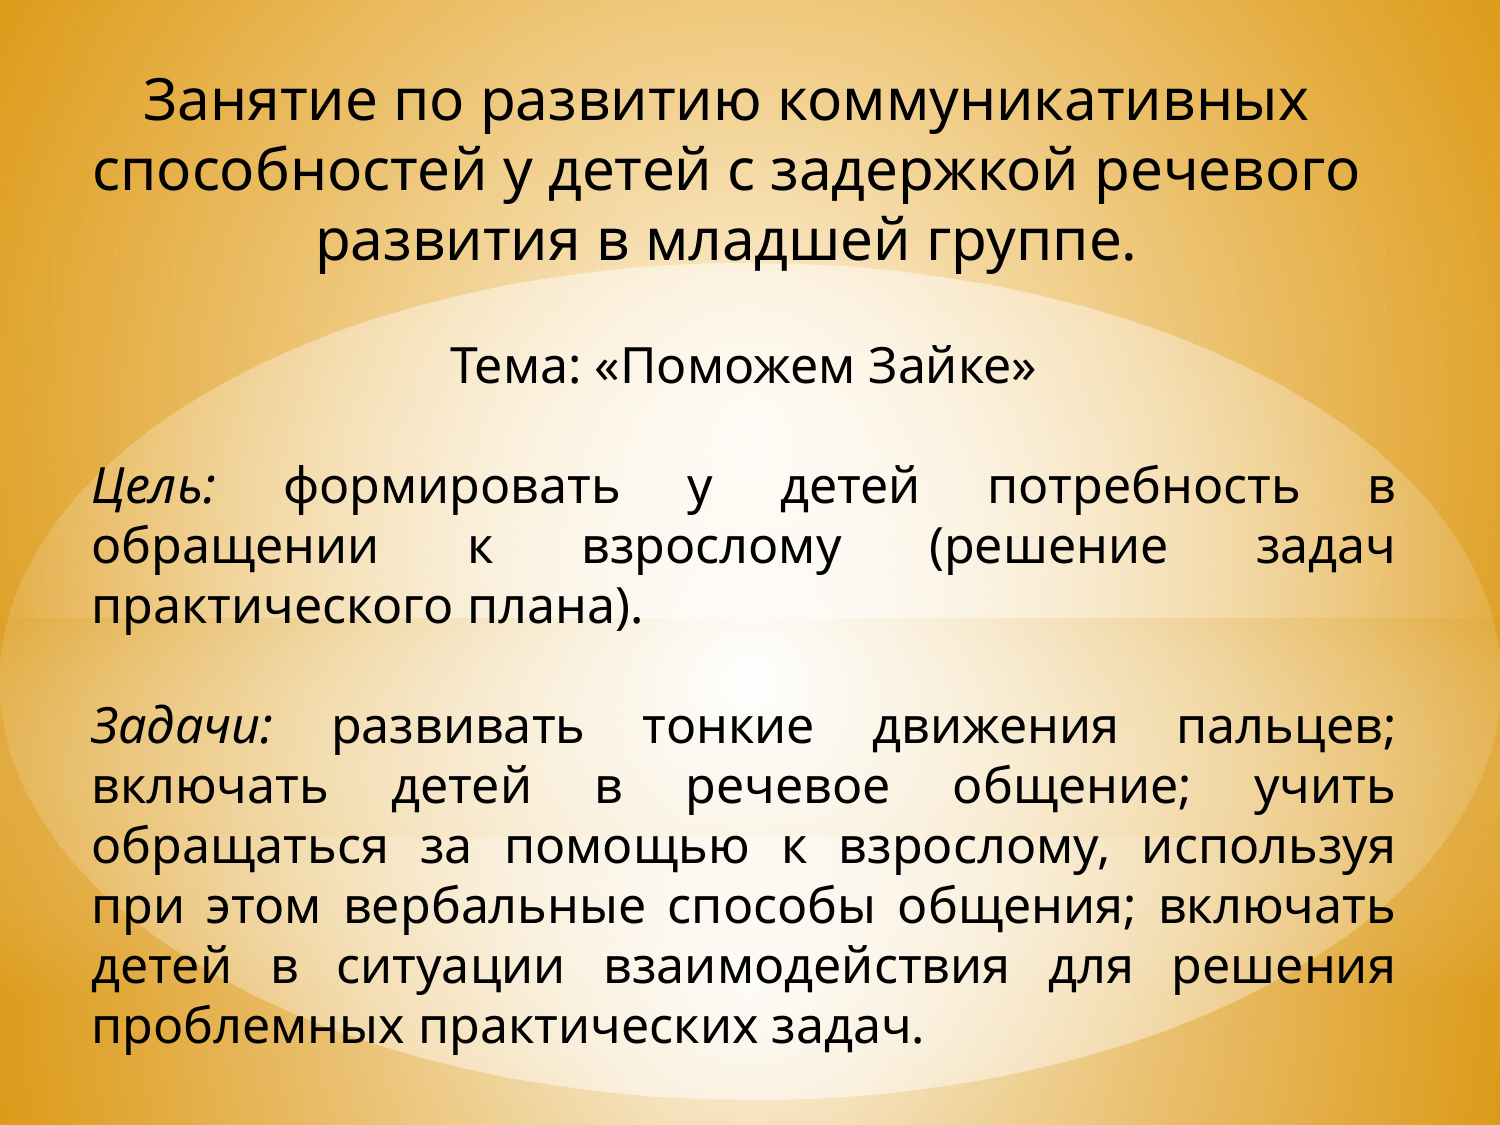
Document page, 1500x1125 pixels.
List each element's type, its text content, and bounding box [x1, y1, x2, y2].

text_box Тема: «Поможем Зайке» Цель: формировать у детей потребность в обращении к взрослому (решение задач практического плана). Задачи: развивать тонкие движения пальцев; включать детей в речевое общение; учить обращаться за помощью к взрослому, используя при этом вербальные способы общения; включать детей в ситуации взаимодействия для решения проблемных практических задач. [76, 326, 1412, 1061]
text_box Занятие по развитию коммуникативных способностей у детей с задержкой речевого развития в младшей группе. [41, 54, 1412, 280]
